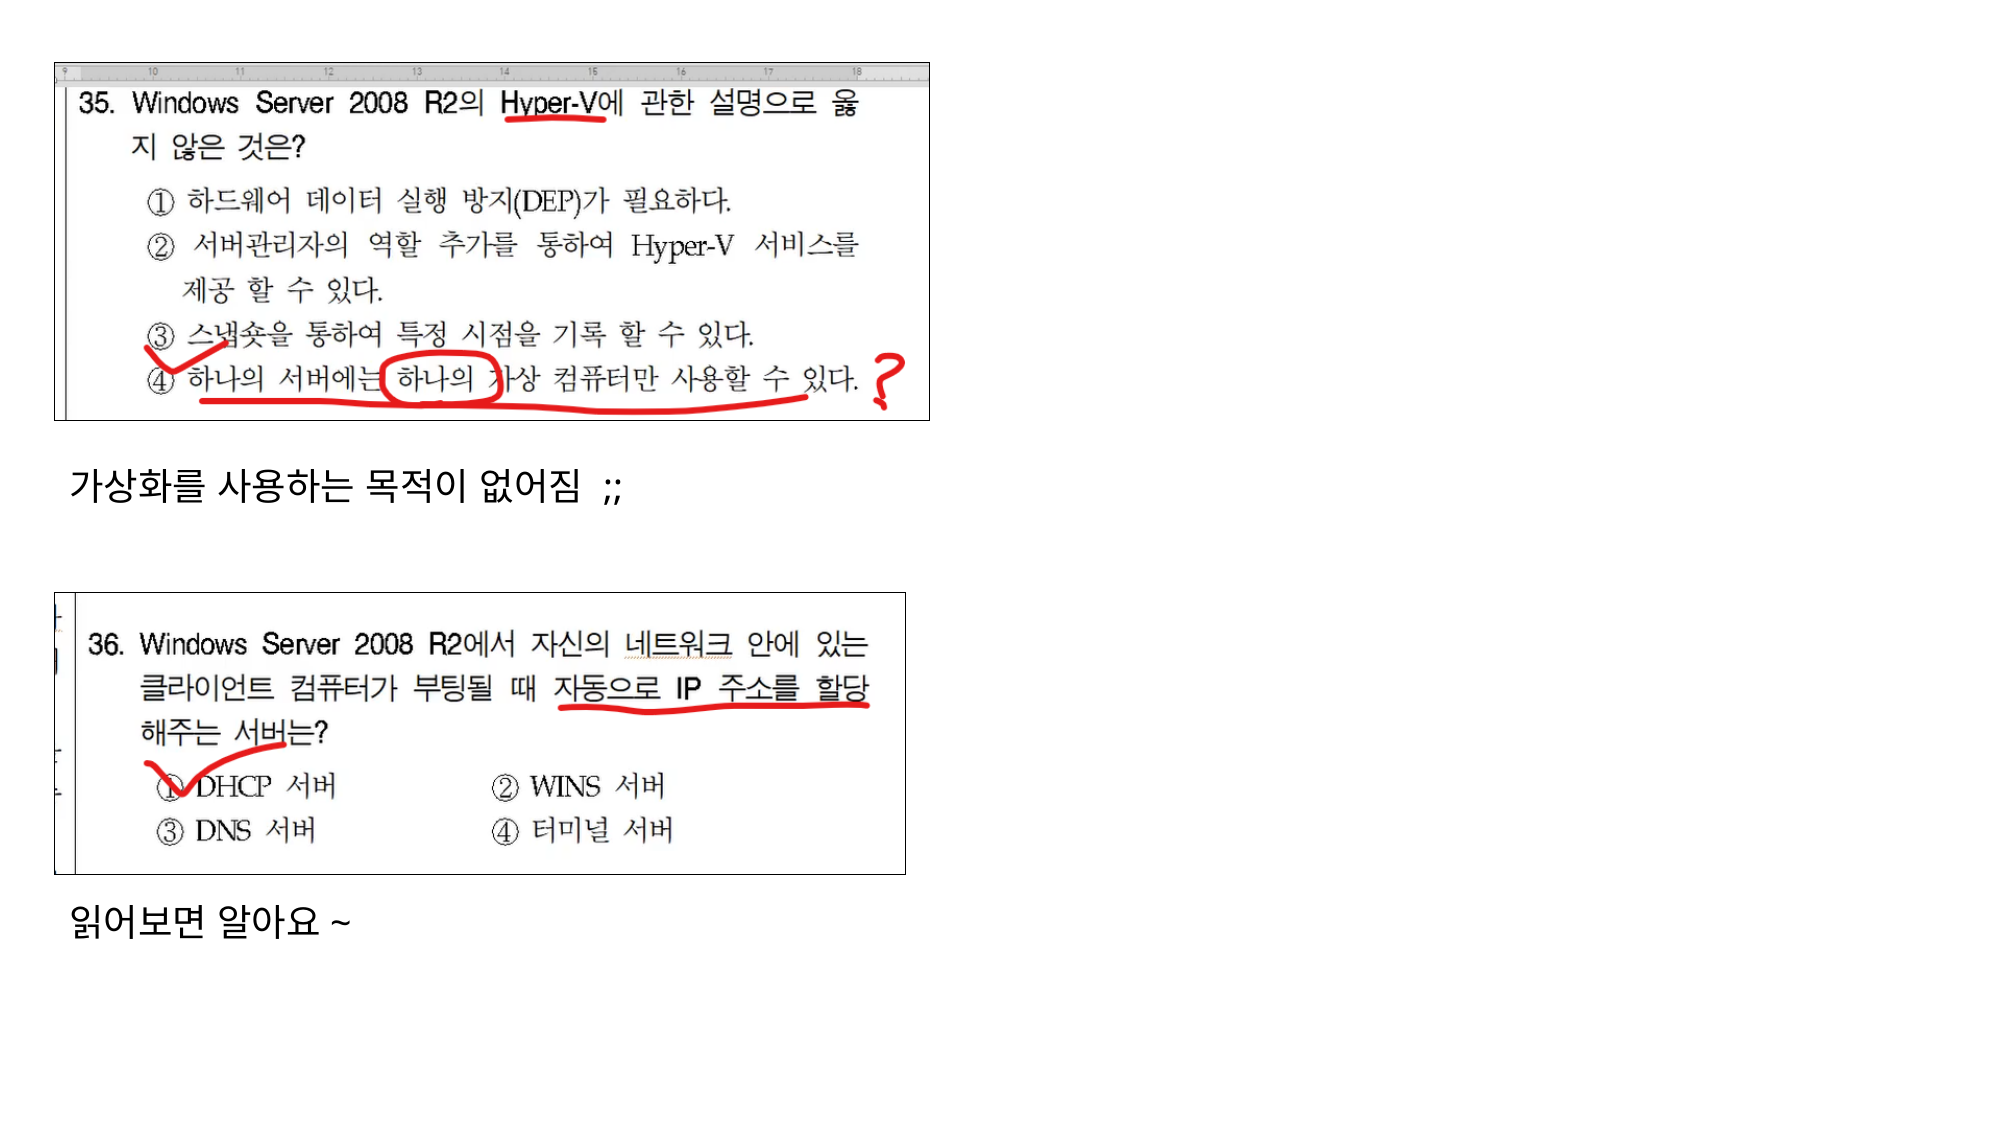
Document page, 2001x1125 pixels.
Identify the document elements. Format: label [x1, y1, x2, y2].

text_box [54, 62, 1094, 517]
text_box [54, 592, 906, 952]
